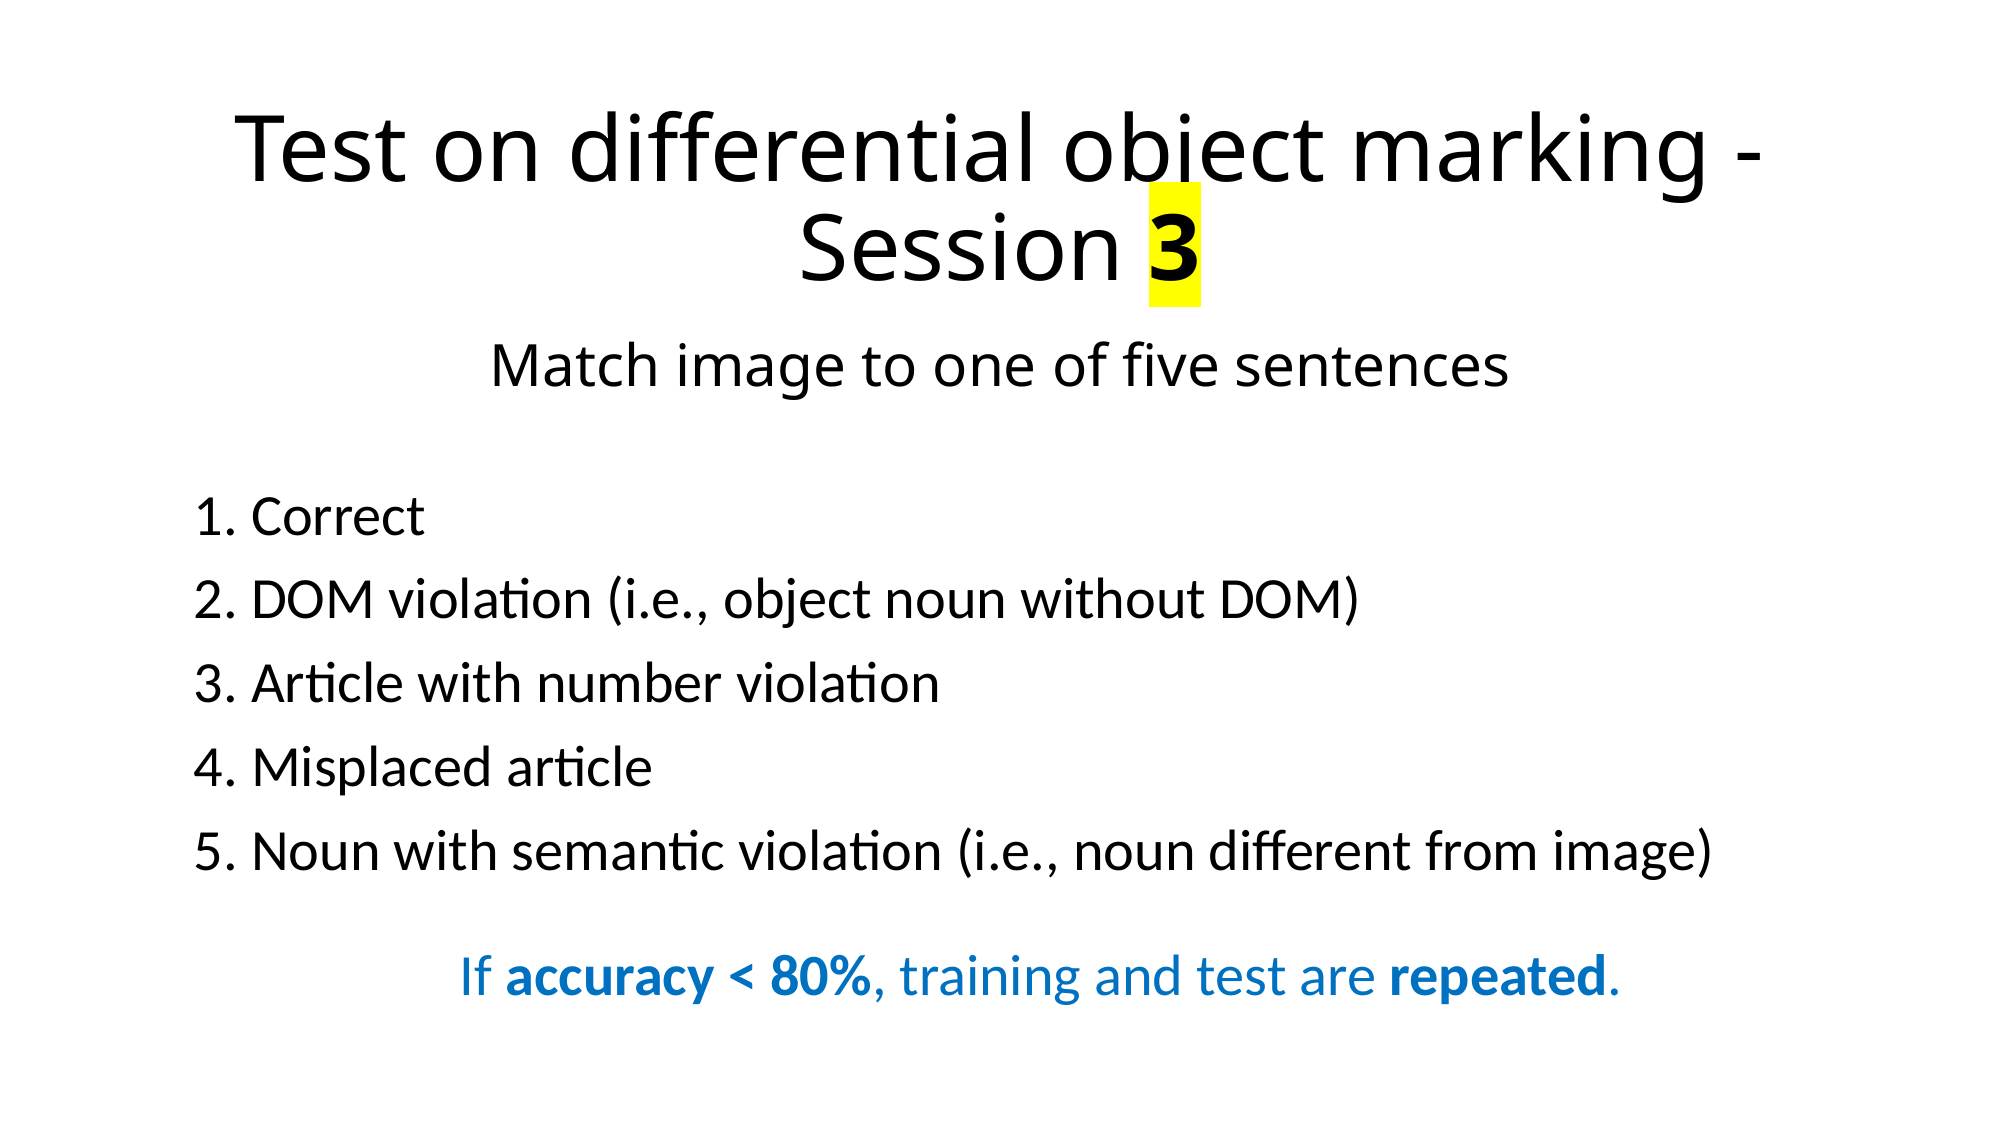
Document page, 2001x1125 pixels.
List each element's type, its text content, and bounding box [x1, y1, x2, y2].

list 1. Correct 2. DOM violation (i.e., object noun without DOM) 3. Article with number violation 4. Misplaced article 5. Noun with semantic violation (i.e., noun different from image) If accuracy < 80%, training and test are repeated. [178, 477, 1904, 1125]
title Test on differential object marking - Session 3 Match image to one of five sentences [137, 90, 1863, 411]
